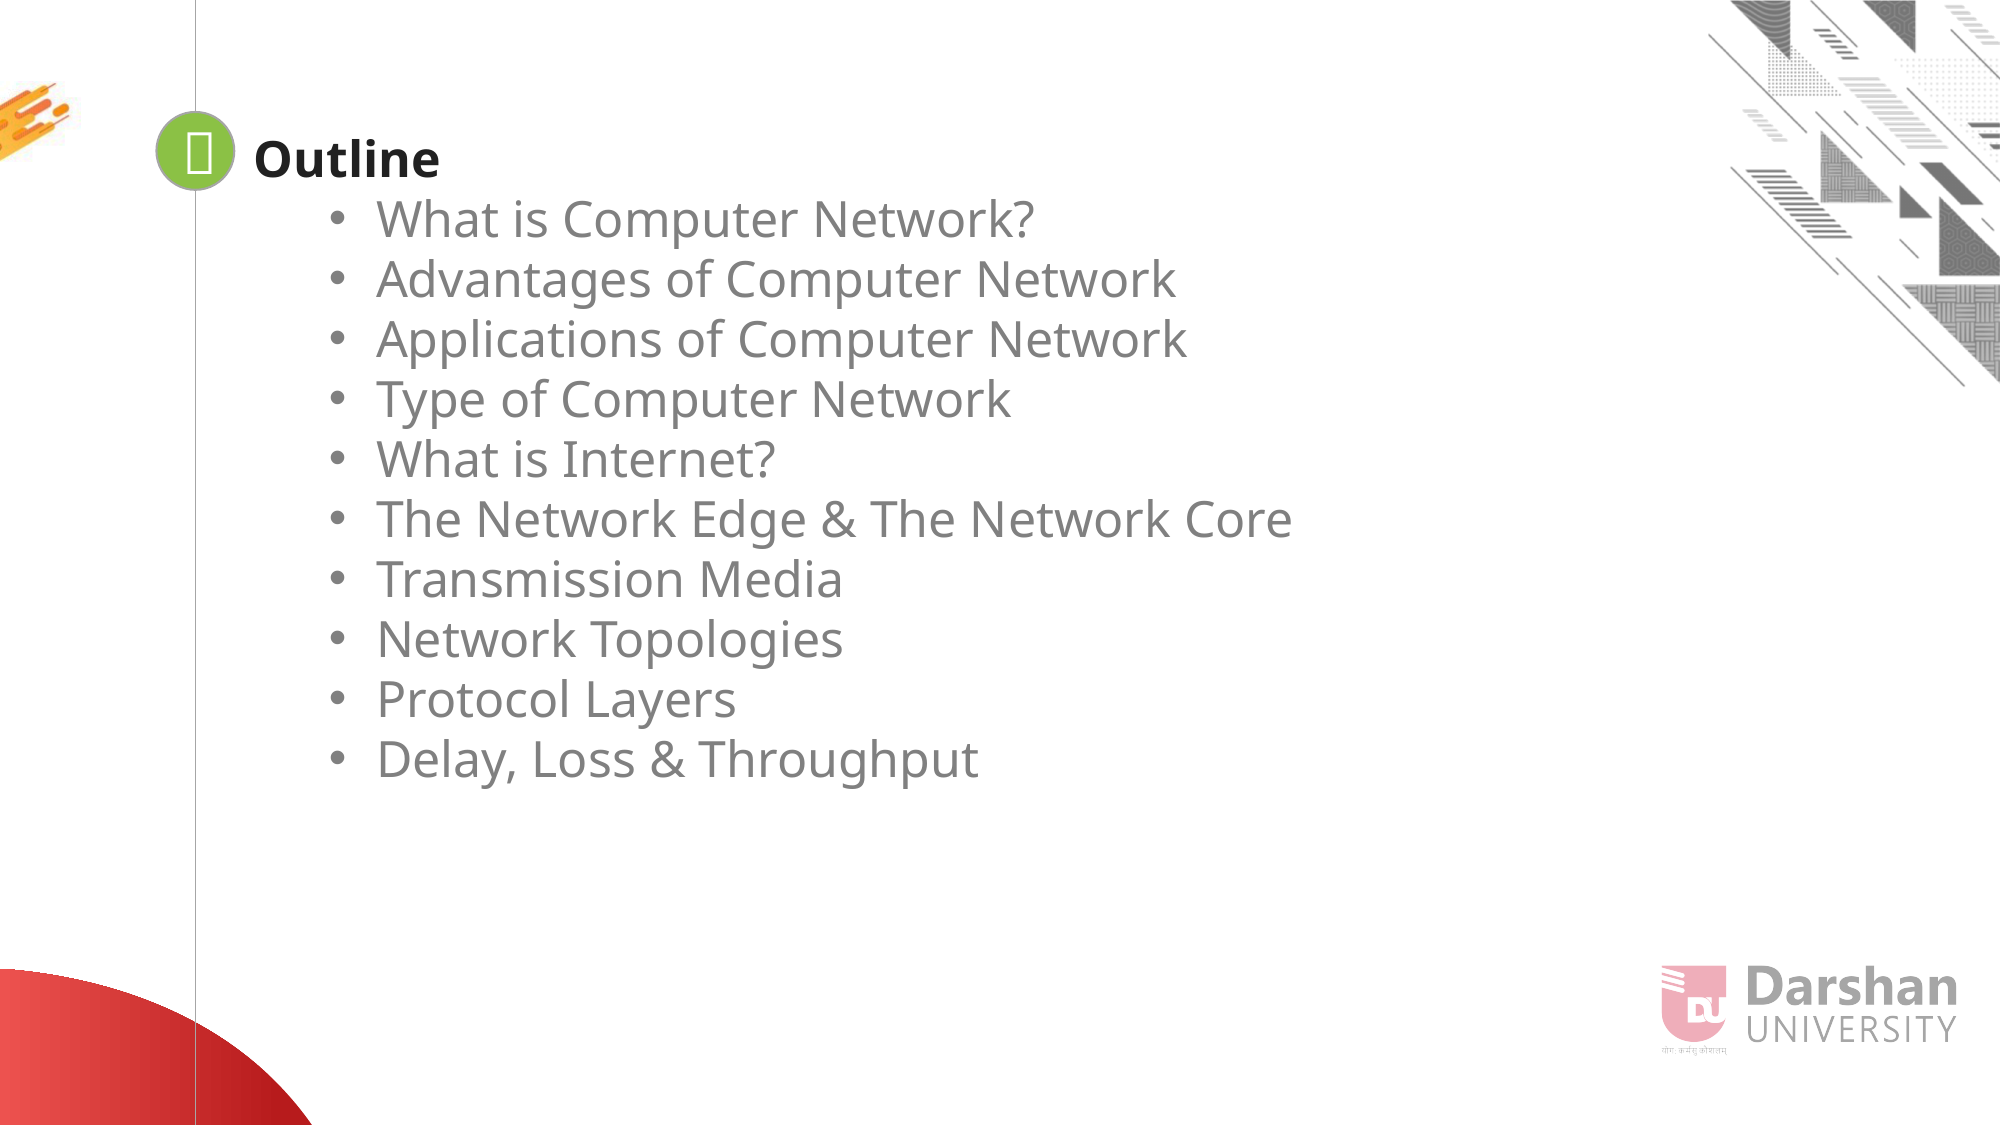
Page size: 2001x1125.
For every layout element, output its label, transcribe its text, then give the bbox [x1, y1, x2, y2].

picture [0, 65, 90, 193]
text_box  [155, 110, 236, 191]
text_box Outline What is Computer Network? Advantages of Computer Network Applications of Computer Network Type of Computer Network What is Internet? The Network Edge & The Network Core Transmission Media Network Topologies Protocol Layers Delay, Loss & Throughput [239, 120, 1515, 795]
